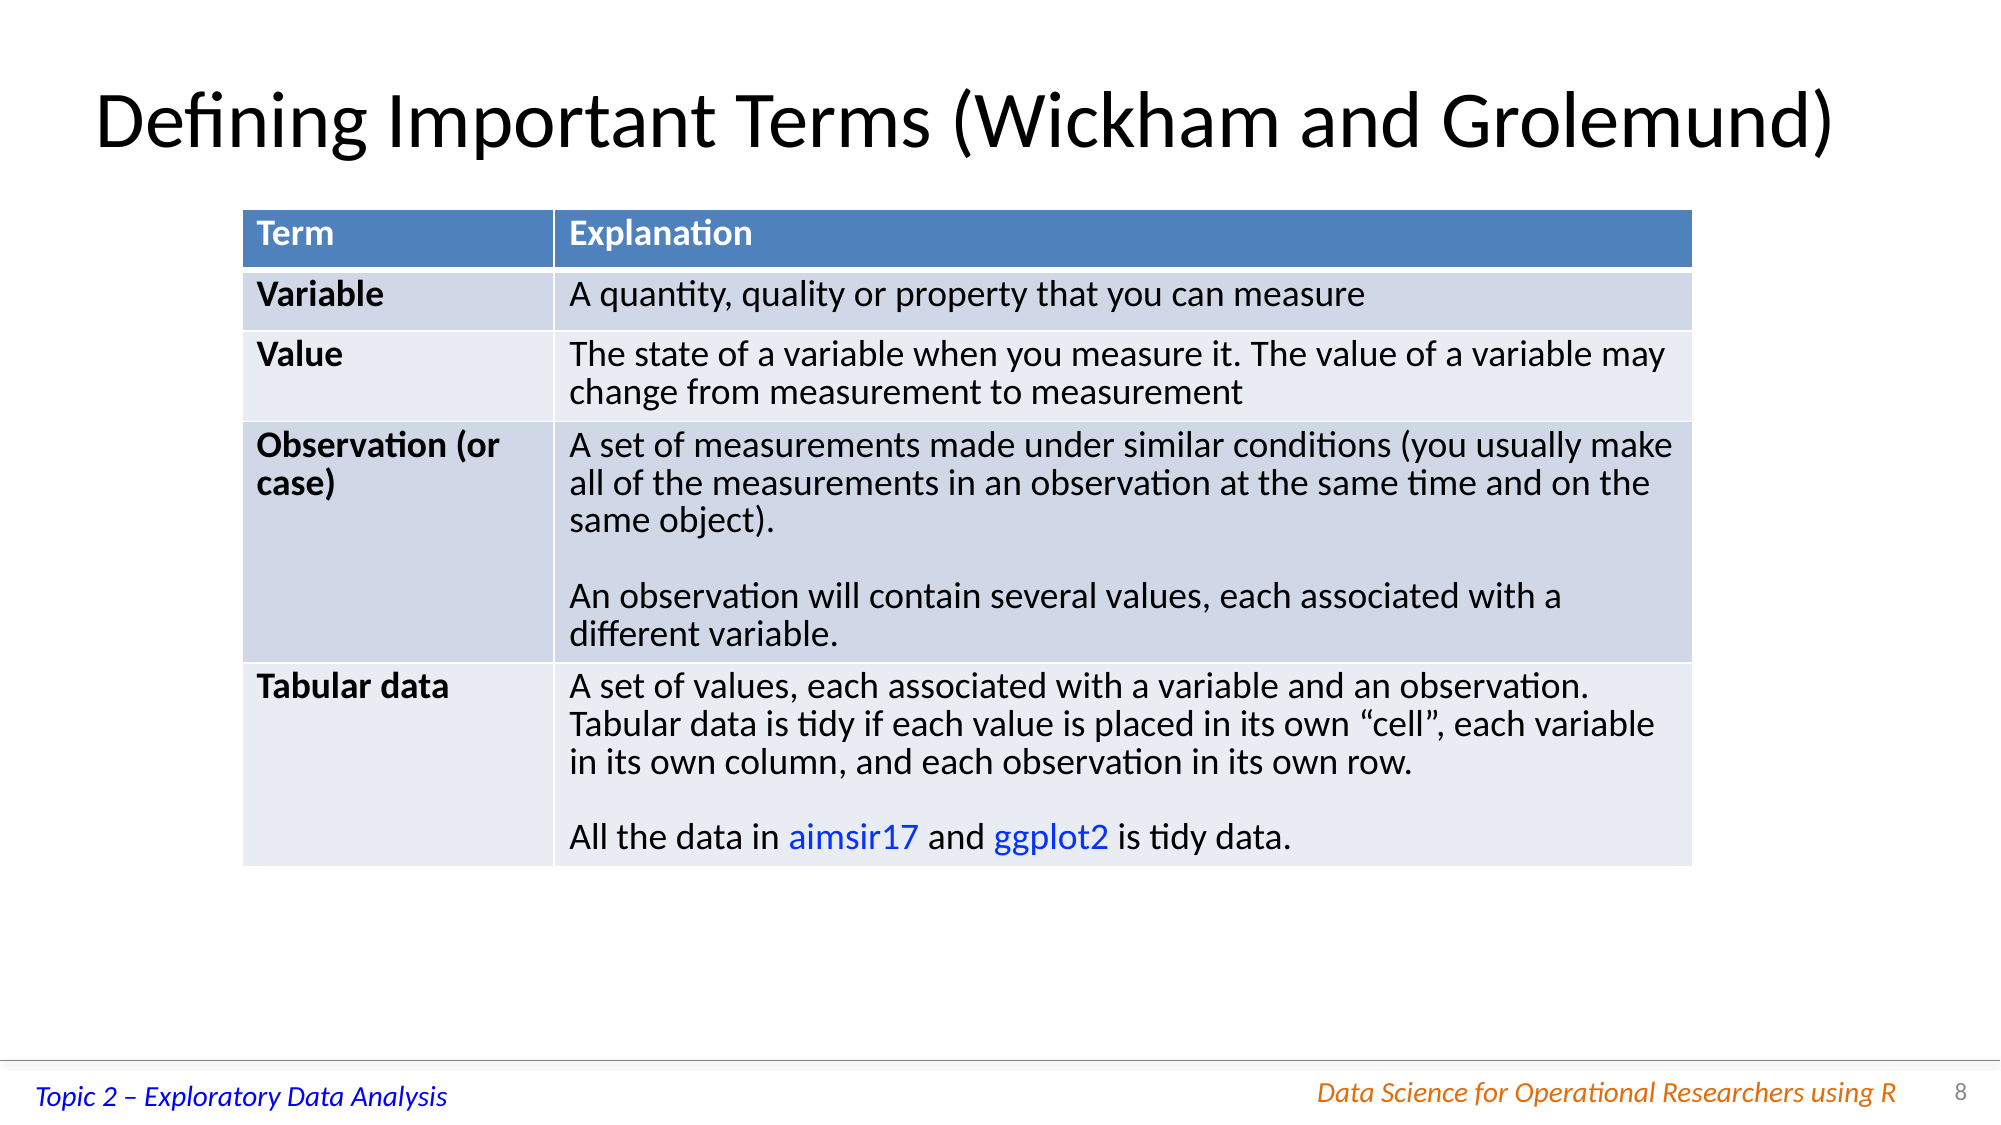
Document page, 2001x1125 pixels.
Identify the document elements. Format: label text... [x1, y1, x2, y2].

table_header Term [243, 210, 553, 267]
table_cell The state of a variable when you measure it. The value of a variable may change from measurement to measurement [555, 332, 1692, 421]
table_cell A quantity, quality or property that you can measure [555, 273, 1692, 330]
table_cell Tabular data [243, 664, 553, 866]
table_cell Observation (or case) [243, 422, 553, 662]
slide_number 8 [1899, 1060, 1983, 1120]
table_header Explanation [555, 210, 1692, 267]
table_cell Variable [243, 273, 553, 330]
table_cell Value [243, 332, 553, 421]
title Defining Important Terms (Wickham and Grolemund) [34, 21, 1900, 210]
table_cell A set of measurements made under similar conditions (you usually make all of the measurements in an observation at the same time and on the same object). An observation will contain several values, each associated with a different variable. [555, 422, 1692, 662]
table_cell A set of values, each associated with a variable and an observation. Tabular data is tidy if each value is placed in its own “cell”, each variable in its own column, and each observation in its own row. All the data in aimsir17 and ggplot2 is tidy data. [555, 664, 1692, 866]
